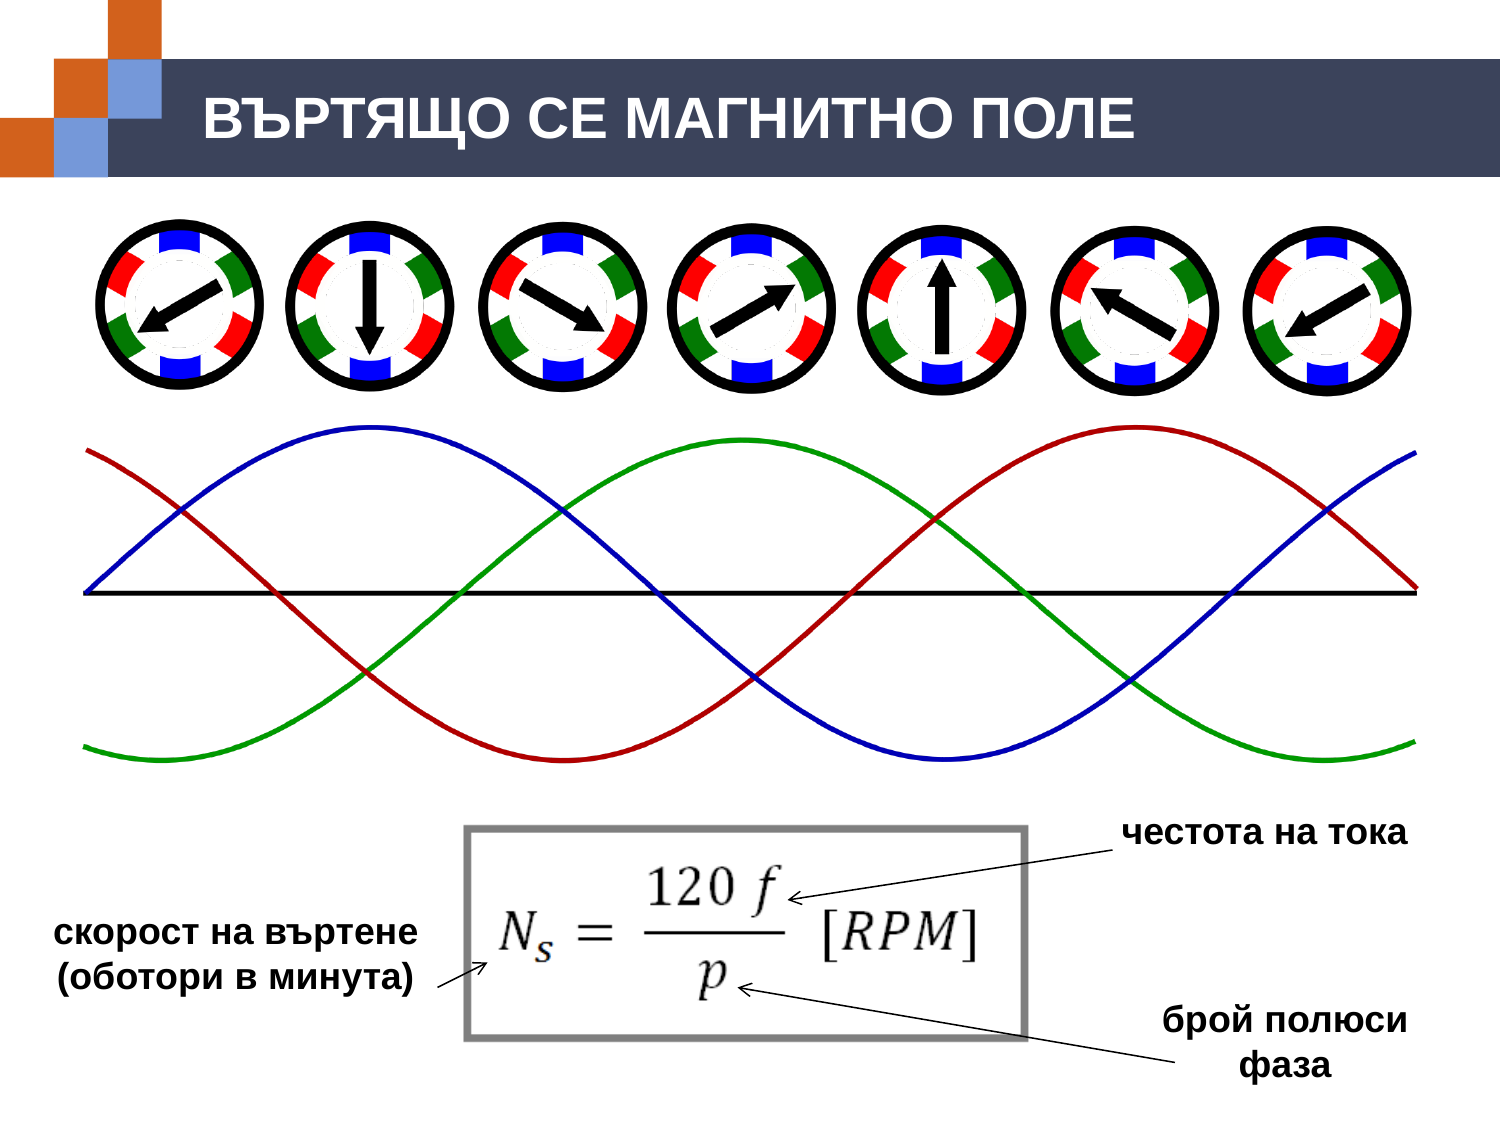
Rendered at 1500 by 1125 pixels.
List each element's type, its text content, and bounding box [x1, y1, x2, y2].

text_box честота на тока [1106, 799, 1423, 860]
title ВЪРТЯЩО СЕ МАГНИТНО ПОЛЕ [187, 74, 1401, 156]
text_box брой полюси фаза [1146, 987, 1424, 1093]
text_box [787, 849, 1113, 901]
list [74, 212, 1426, 770]
picture [449, 813, 1047, 1053]
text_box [437, 962, 488, 988]
text_box скорост на въртене (оботори в минута) [38, 899, 434, 1005]
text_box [737, 987, 1176, 1063]
